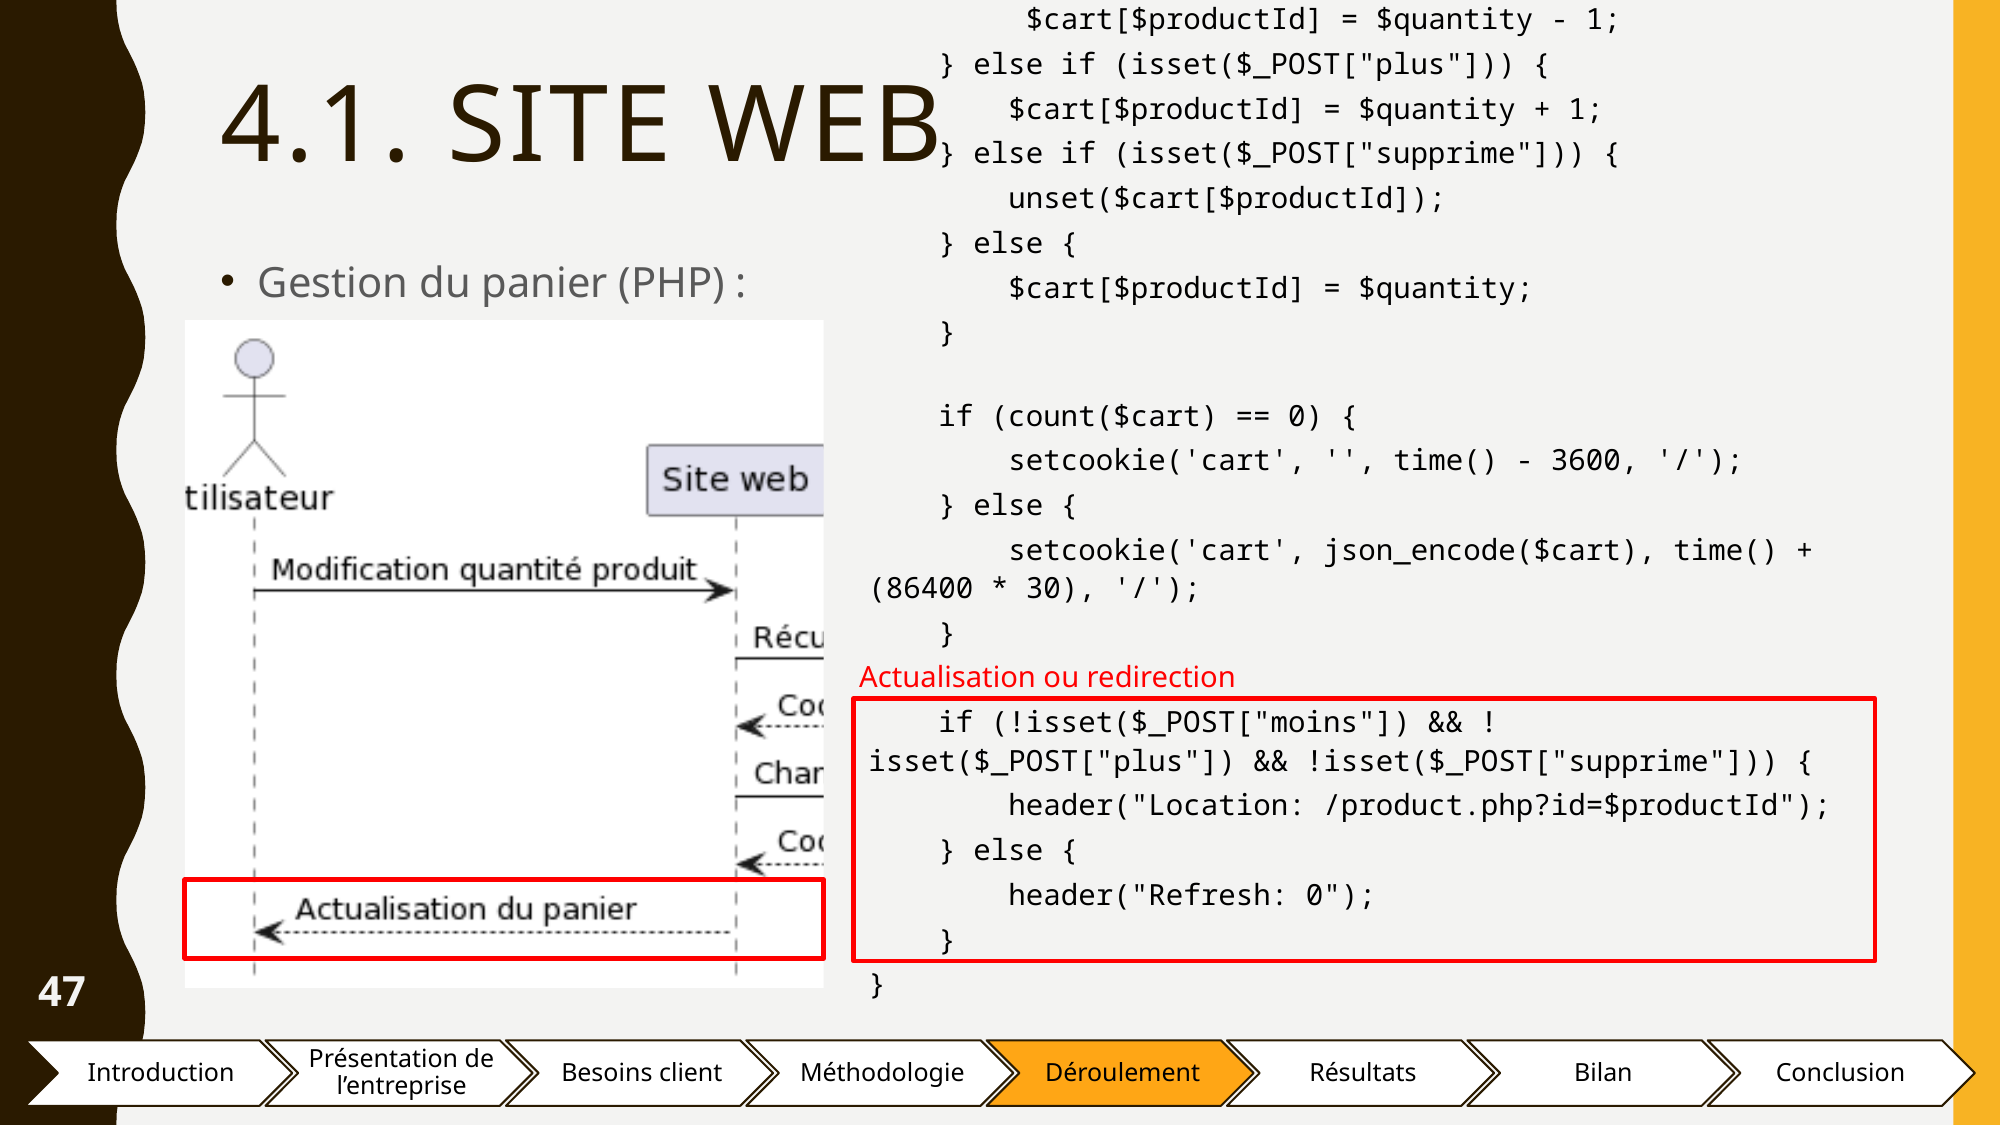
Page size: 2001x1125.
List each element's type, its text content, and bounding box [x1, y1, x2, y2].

text_box if ($_SERVER["REQUEST_METHOD"] === "POST") { $productId = $_POST['id']; $quantity = $_POST['amount']; $cart = []; if (isset($_COOKIE['cart'])) { $cart = json_decode($_COOKIE["cart"], true); } if (isset($_POST['moins'])) { $cart[$productId] = $quantity - 1; } else if (isset($_POST["plus"])) { $cart[$productId] = $quantity + 1; } else if (isset($_POST["supprime"])) { unset($cart[$productId]); } else { $cart[$productId] = $quantity; } if (count($cart) == 0) { setcookie('cart', '', time() - 3600, '/'); } else { setcookie('cart', json_encode($cart), time() + (86400 * 30), '/'); } if (!isset($_POST["moins"]) && !isset($_POST["plus"]) && !isset($_POST["supprime"])) { header("Location: /product.php?id=$productId"); } else { header("Refresh: 0"); } } [853, 0, 1875, 647]
text_box [852, 704, 1876, 962]
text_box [24, 1040, 1975, 1106]
text_box Actualisation ou redirection [844, 647, 1896, 704]
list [184, 320, 824, 994]
text_box Gestion du panier (PHP) : [205, 243, 853, 322]
title 4.1. Site web [205, 62, 853, 196]
slide_number 47 [12, 961, 113, 1027]
text_box if ($_SERVER["REQUEST_METHOD"] === "POST") { $productId = $_POST['id']; $quantity = $_POST['amount']; $cart = []; if (isset($_COOKIE['cart'])) { $cart = json_decode($_COOKIE["cart"], true); } if (isset($_POST['moins'])) { $cart[$productId] = $quantity - 1; } else if (isset($_POST["plus"])) { $cart[$productId] = $quantity + 1; } else if (isset($_POST["supprime"])) { unset($cart[$productId]); } else { $cart[$productId] = $quantity; } if (count($cart) == 0) { setcookie('cart', '', time() - 3600, '/'); } else { setcookie('cart', json_encode($cart), time() + (86400 * 30), '/'); } if (!isset($_POST["moins"]) && !isset($_POST["plus"]) && !isset($_POST["supprime"])) { header("Location: /product.php?id=$productId"); } else { header("Refresh: 0"); } } [853, 962, 1875, 1018]
